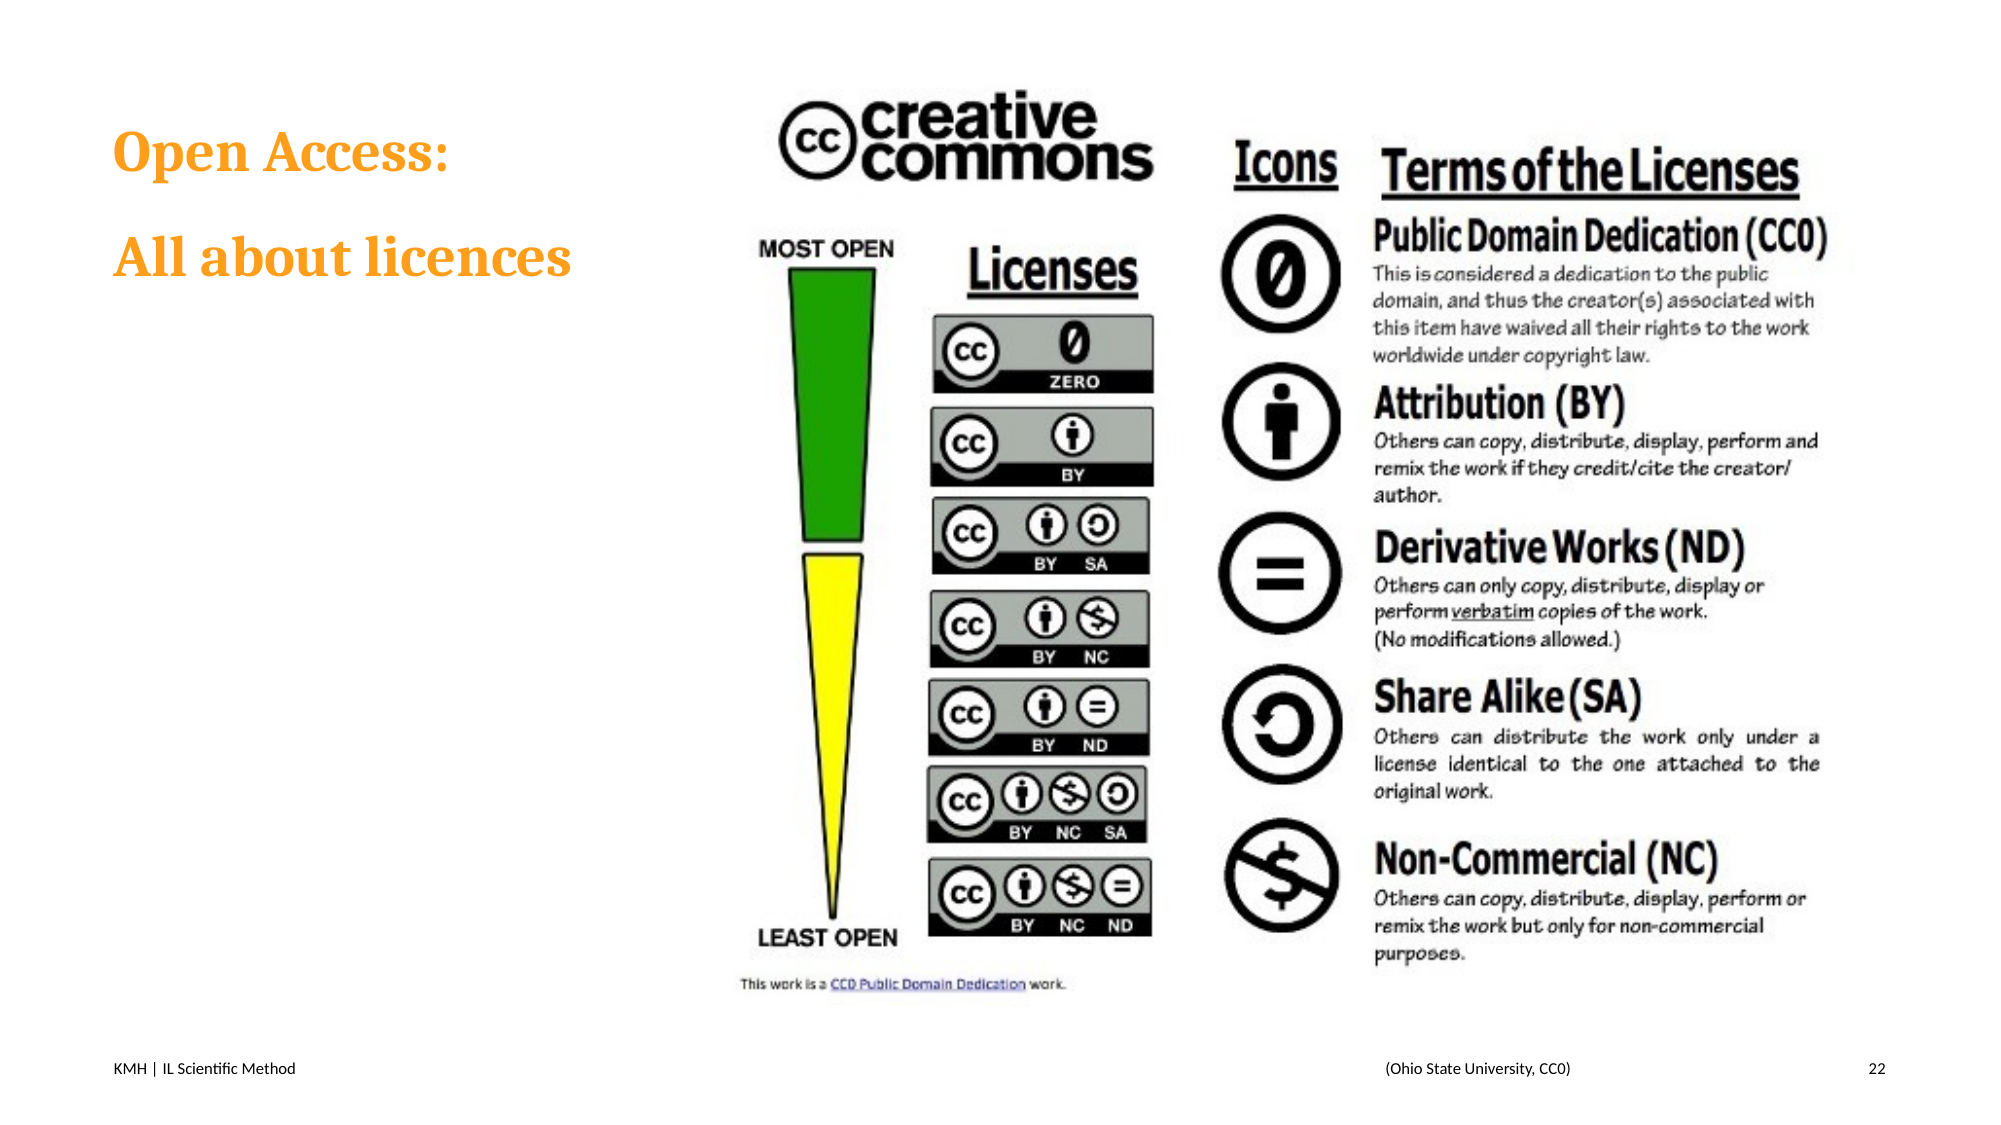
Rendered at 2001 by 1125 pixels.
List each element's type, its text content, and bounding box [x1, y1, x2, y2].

slide_number (Ohio State University, CC0) [1177, 1056, 1780, 1080]
slide_number 22 [1803, 1056, 1886, 1080]
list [703, 57, 1917, 1007]
title Open Access: All about licences [114, 78, 648, 209]
footer KMH | IL Scientific Method [114, 1056, 953, 1080]
